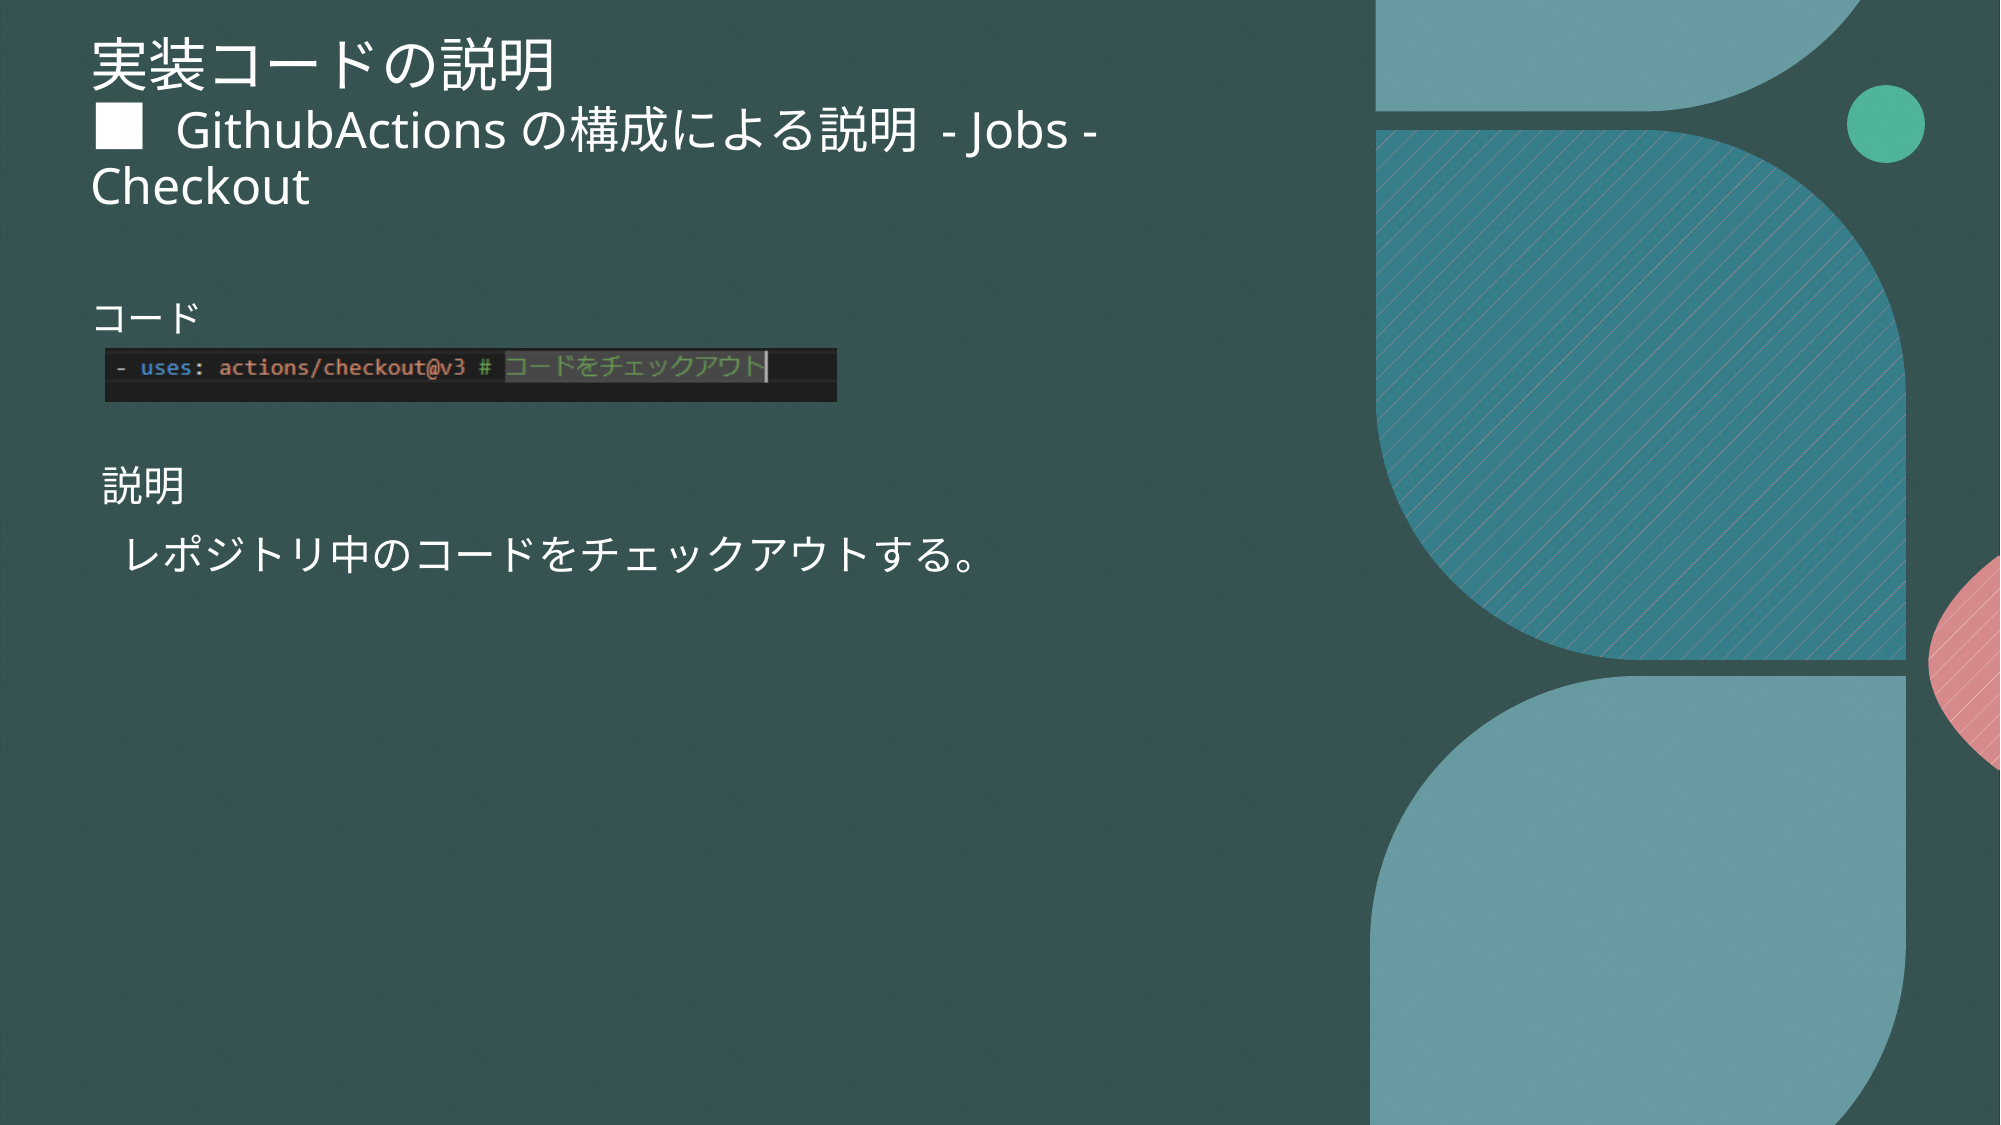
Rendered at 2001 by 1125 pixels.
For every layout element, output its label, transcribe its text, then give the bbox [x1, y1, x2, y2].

list 説明 [86, 457, 1348, 528]
picture [105, 348, 837, 402]
title 実装コードの説明 ■ GithubActionsの構成による説明 - Jobs - Checkout [75, 100, 1336, 293]
text_box レポジトリ中のコードをチェックアウトする。 [105, 527, 1367, 597]
text_box コード [75, 293, 1336, 349]
